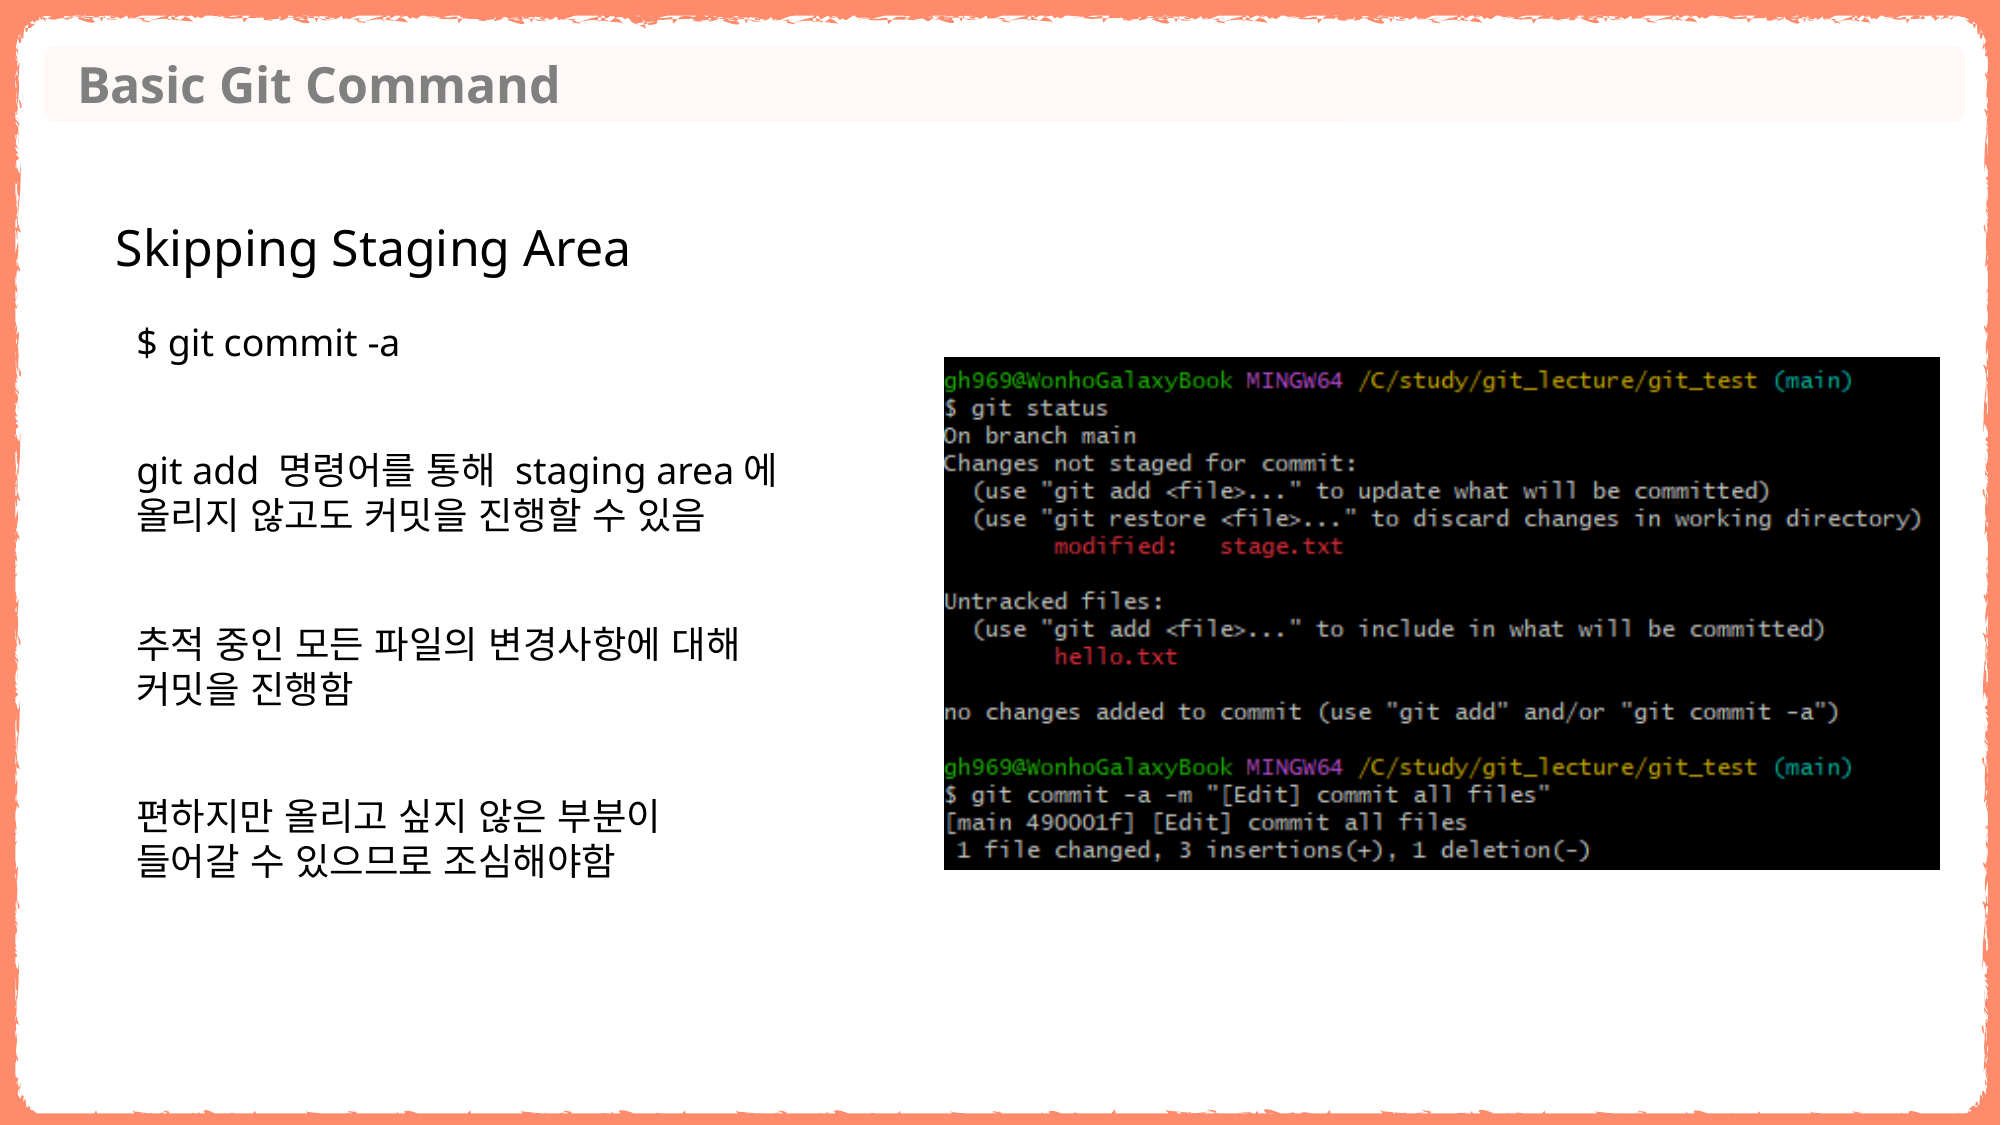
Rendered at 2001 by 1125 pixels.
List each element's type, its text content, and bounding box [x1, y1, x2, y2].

picture [944, 357, 1940, 870]
text_box [0, 0, 2000, 1125]
text_box git add 명령어를 통해 staging area에 올리지 않고도 커밋을 진행할 수 있음 [121, 439, 796, 545]
text_box Skipping Staging Area [100, 209, 1128, 285]
text_box Basic Git Command [42, 44, 1967, 124]
text_box 추적 중인 모든 파일의 변경사항에 대해 커밋을 진행함 [121, 613, 823, 719]
text_box 편하지만 올리고 싶지 않은 부분이 들어갈 수 있으므로 조심해야함 [121, 785, 779, 890]
text_box $ git commit -a [121, 311, 1340, 372]
